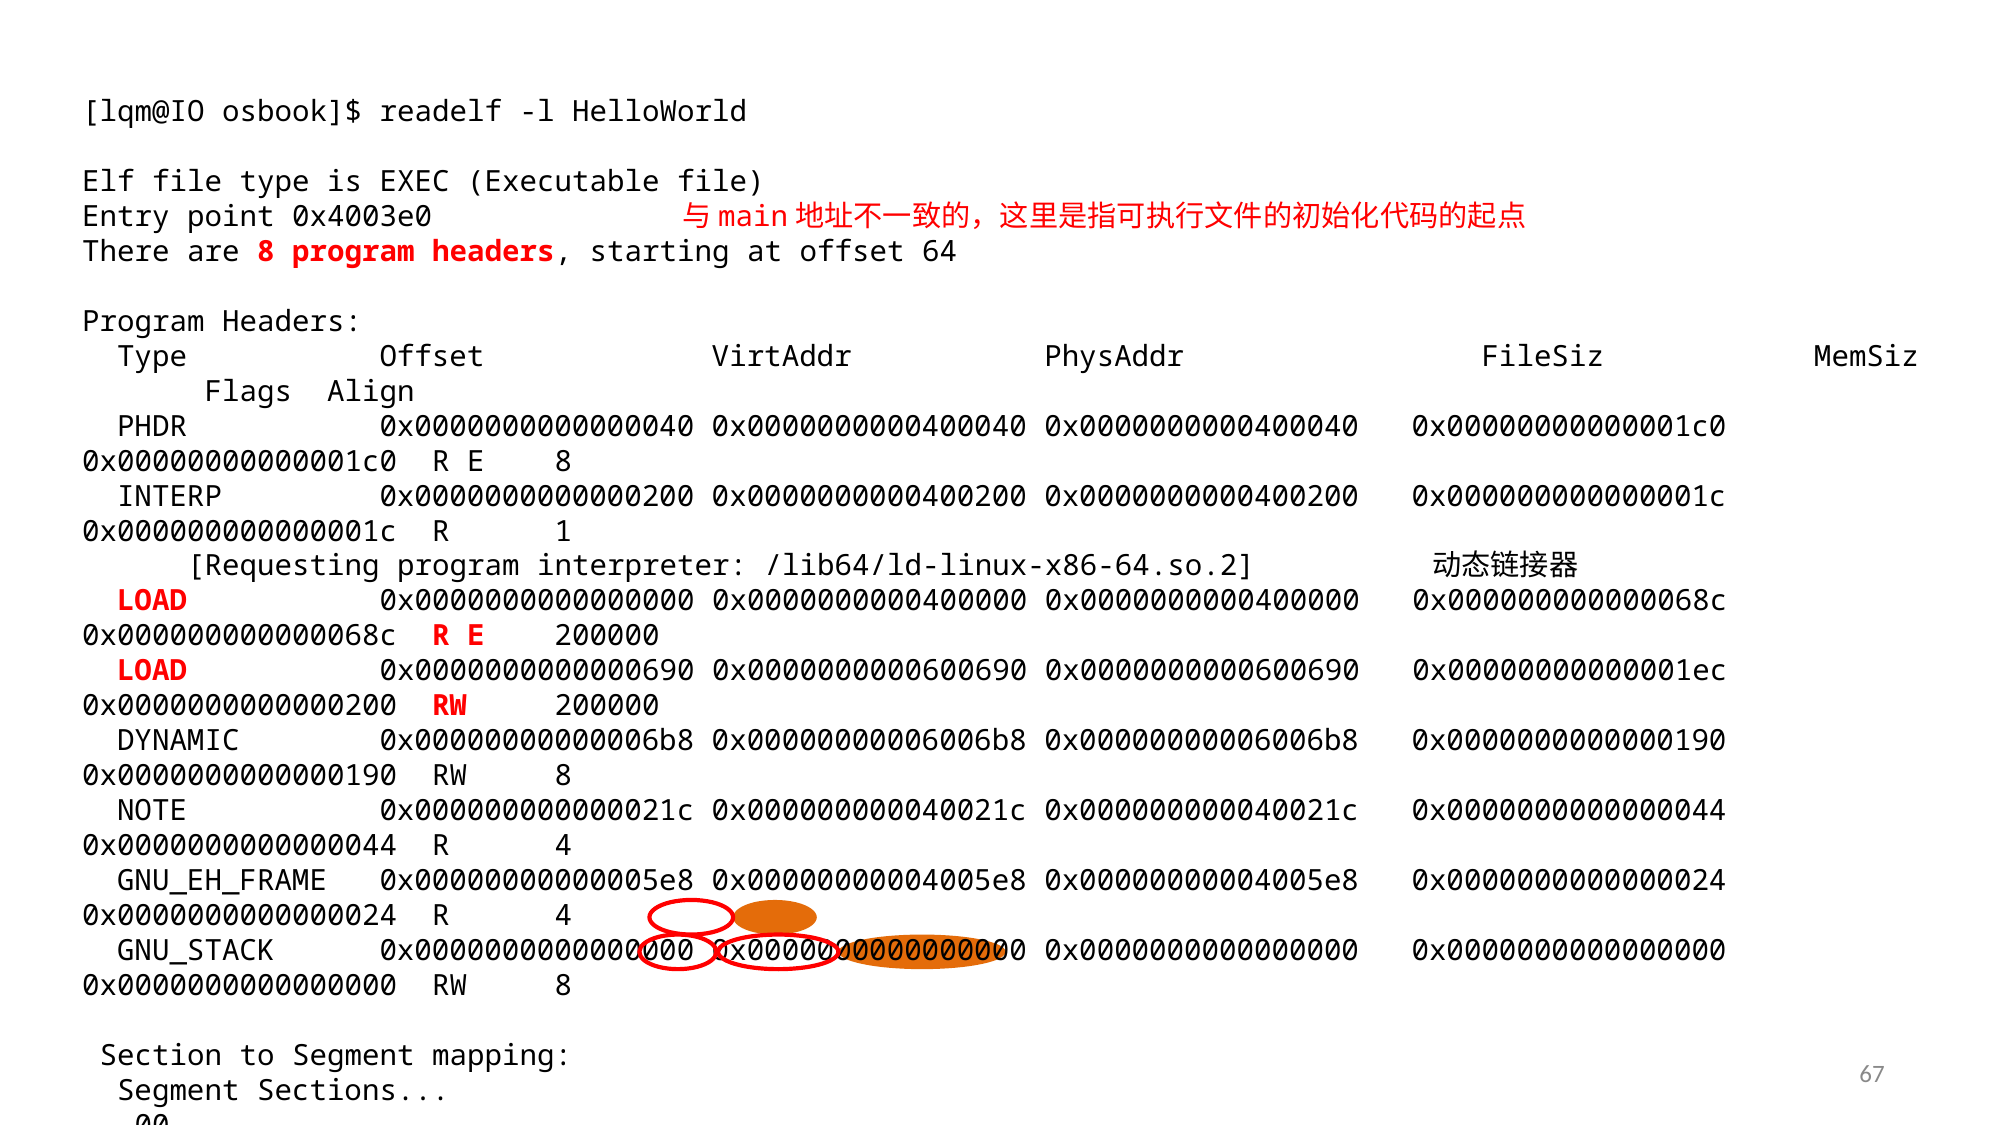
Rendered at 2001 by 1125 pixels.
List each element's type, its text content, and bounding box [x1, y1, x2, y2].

text_box [718, 932, 841, 972]
text_box [647, 897, 736, 936]
text_box [lqm@IO osbook]$ readelf -l HelloWorld Elf file type is EXEC (Executable file) Entry point 0x4003e0 与main地址不一致的，这里是指可执行文件的初始化代码的起点 There are 8 program headers, starting at offset 64 Program Headers: Type Offset VirtAddr PhysAddr FileSiz MemSiz Flags Align PHDR 0x0000000000000040 0x0000000000400040 0x0000000000400040 0x00000000000001c0 0x00000000000001c0 R E 8 INTERP 0x0000000000000200 0x0000000000400200 0x0000000000400200 0x000000000000001c 0x000000000000001c R 1 [Requesting program interpreter: /lib64/ld-linux-x86-64.so.2] 动态链接器 LOAD 0x0000000000000000 0x0000000000400000 0x0000000000400000 0x000000000000068c 0x000000000000068c R E 200000 LOAD 0x0000000000000690 0x0000000000600690 0x0000000000600690 0x00000000000001ec 0x0000000000000200 RW 200000 DYNAMIC 0x00000000000006b8 0x00000000006006b8 0x00000000006006b8 0x0000000000000190 0x0000000000000190 RW 8 NOTE 0x000000000000021c 0x000000000040021c 0x000000000040021c 0x0000000000000044 0x0000000000000044 R 4 GNU_EH_FRAME 0x00000000000005e8 0x00000000004005e8 0x00000000004005e8 0x0000000000000024 0x0000000000000024 R 4 GNU_STACK 0x0000000000000000 0x0000000000000000 0x0000000000000000 0x0000000000000000 0x0000000000000000 RW 8 Section to Segment mapping: Segment Sections... 00 01 .interp 02 .interp .note.ABI-tag .note.gnu.build-id .gnu.hash .dynsym .dynstr .gnu.version . gnu.version_r .rela.dyn .rela.plt .init .plt .text .fini .rodata .eh_frame_hdr .eh_frame 03 .ctors .dtors .jcr .dynamic .got .got.plt .data .bss 04 .dynamic 05 .note.ABI-tag .note.gnu.build-id 06 .eh_frame_hdr 07 [67, 84, 1985, 1125]
text_box [637, 932, 719, 972]
